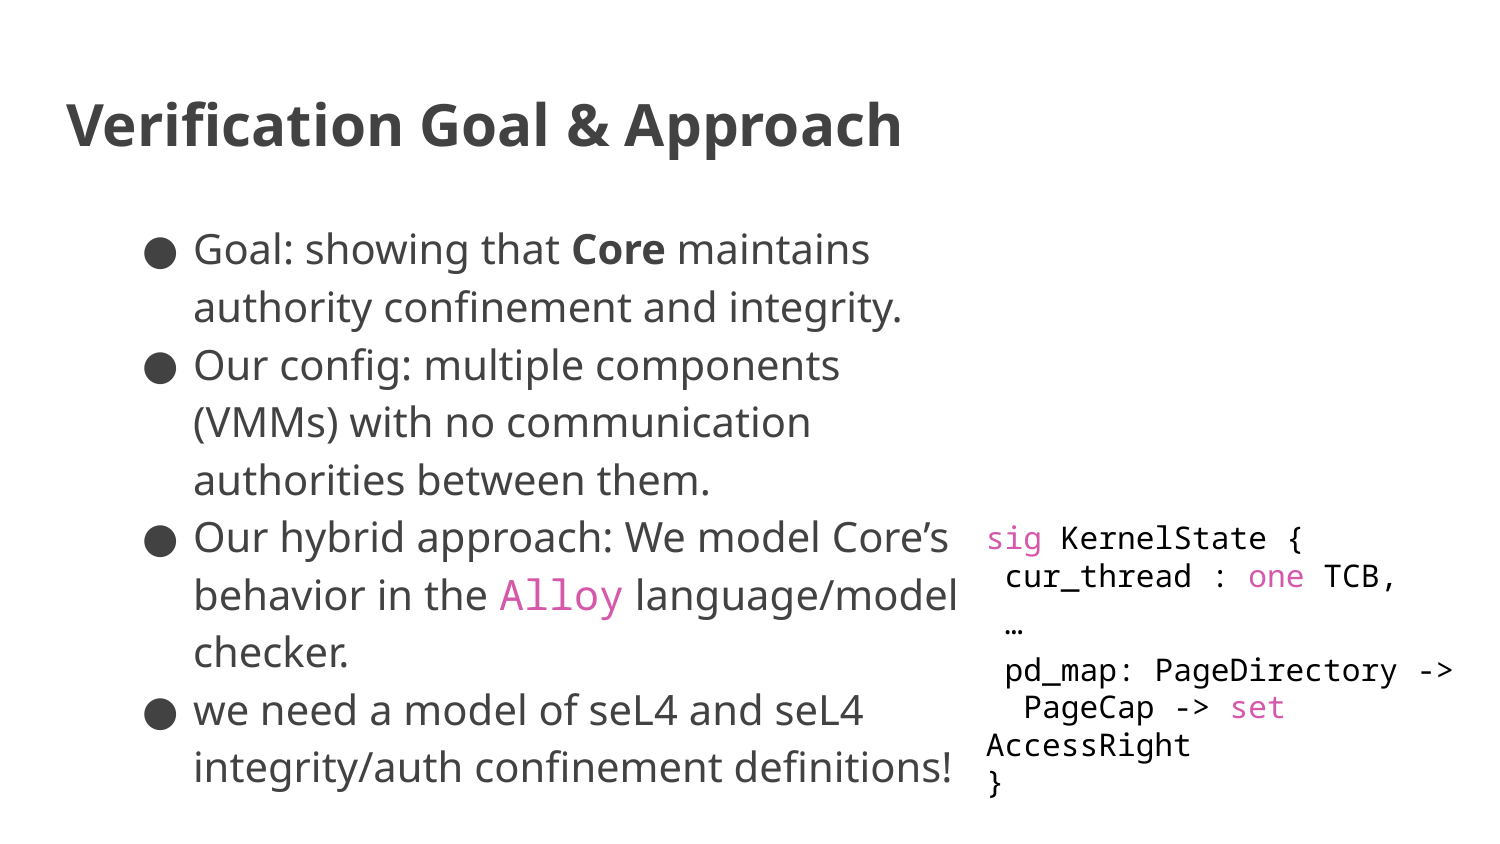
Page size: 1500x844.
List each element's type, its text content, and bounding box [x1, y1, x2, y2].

title Verification Goal & Approach [51, 72, 1449, 167]
text_box sig KernelState { cur_thread : one TCB, … pd_map: PageDirectory -> PageCap -> set AccessRight } [974, 513, 1497, 806]
list Goal: showing that Core maintains authority confinement and integrity. Our config: multiple components (VMMs) with no communication authorities between them. Our hybrid approach: We model Core’s behavior in the Alloy language/model checker. we need a model of seL4 and seL4 integrity/auth confinement definitions! [103, 200, 975, 812]
